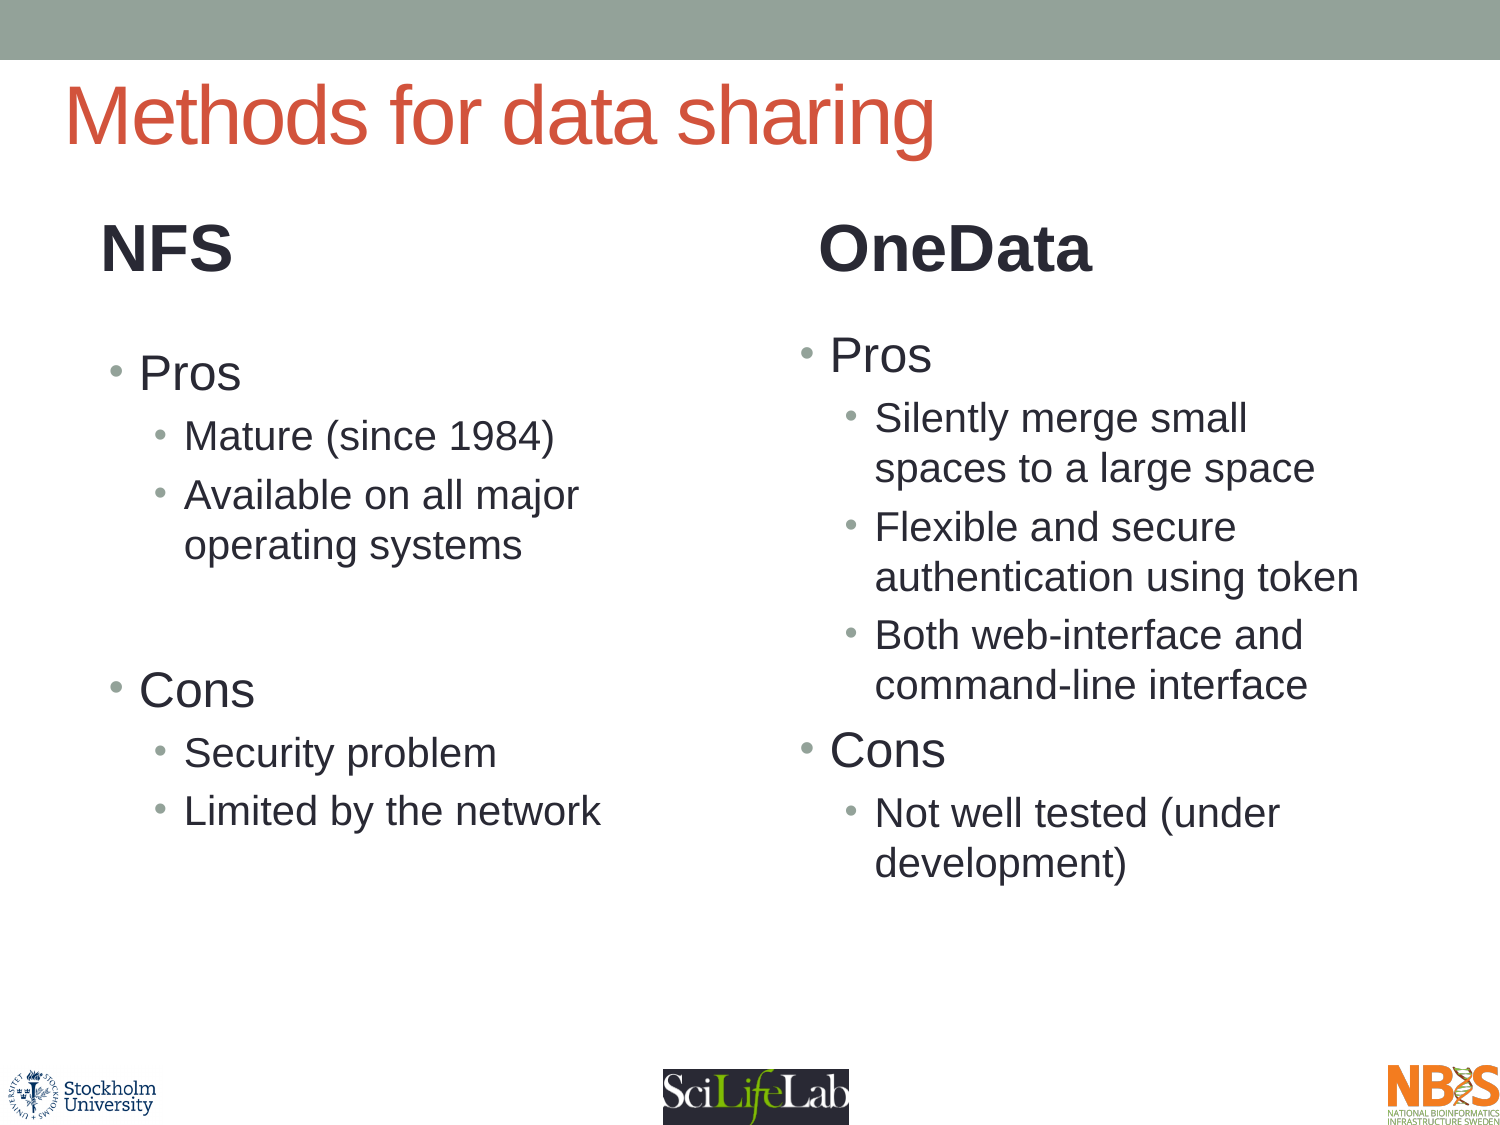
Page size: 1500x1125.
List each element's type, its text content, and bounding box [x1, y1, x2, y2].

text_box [0, 1065, 1500, 1125]
list Pros Mature (since 1984) Available on all major operating systems Cons Security problem Limited by the network [48, 333, 654, 920]
title Methods for data sharing [48, 30, 1399, 193]
text_box OneData [803, 197, 1184, 293]
text_box Pros Silently merge small spaces to a large space Flexible and secure authentication using token Both web-interface and command-line interface Cons Not well tested (under development) [739, 315, 1394, 922]
text_box NFS [85, 197, 467, 293]
